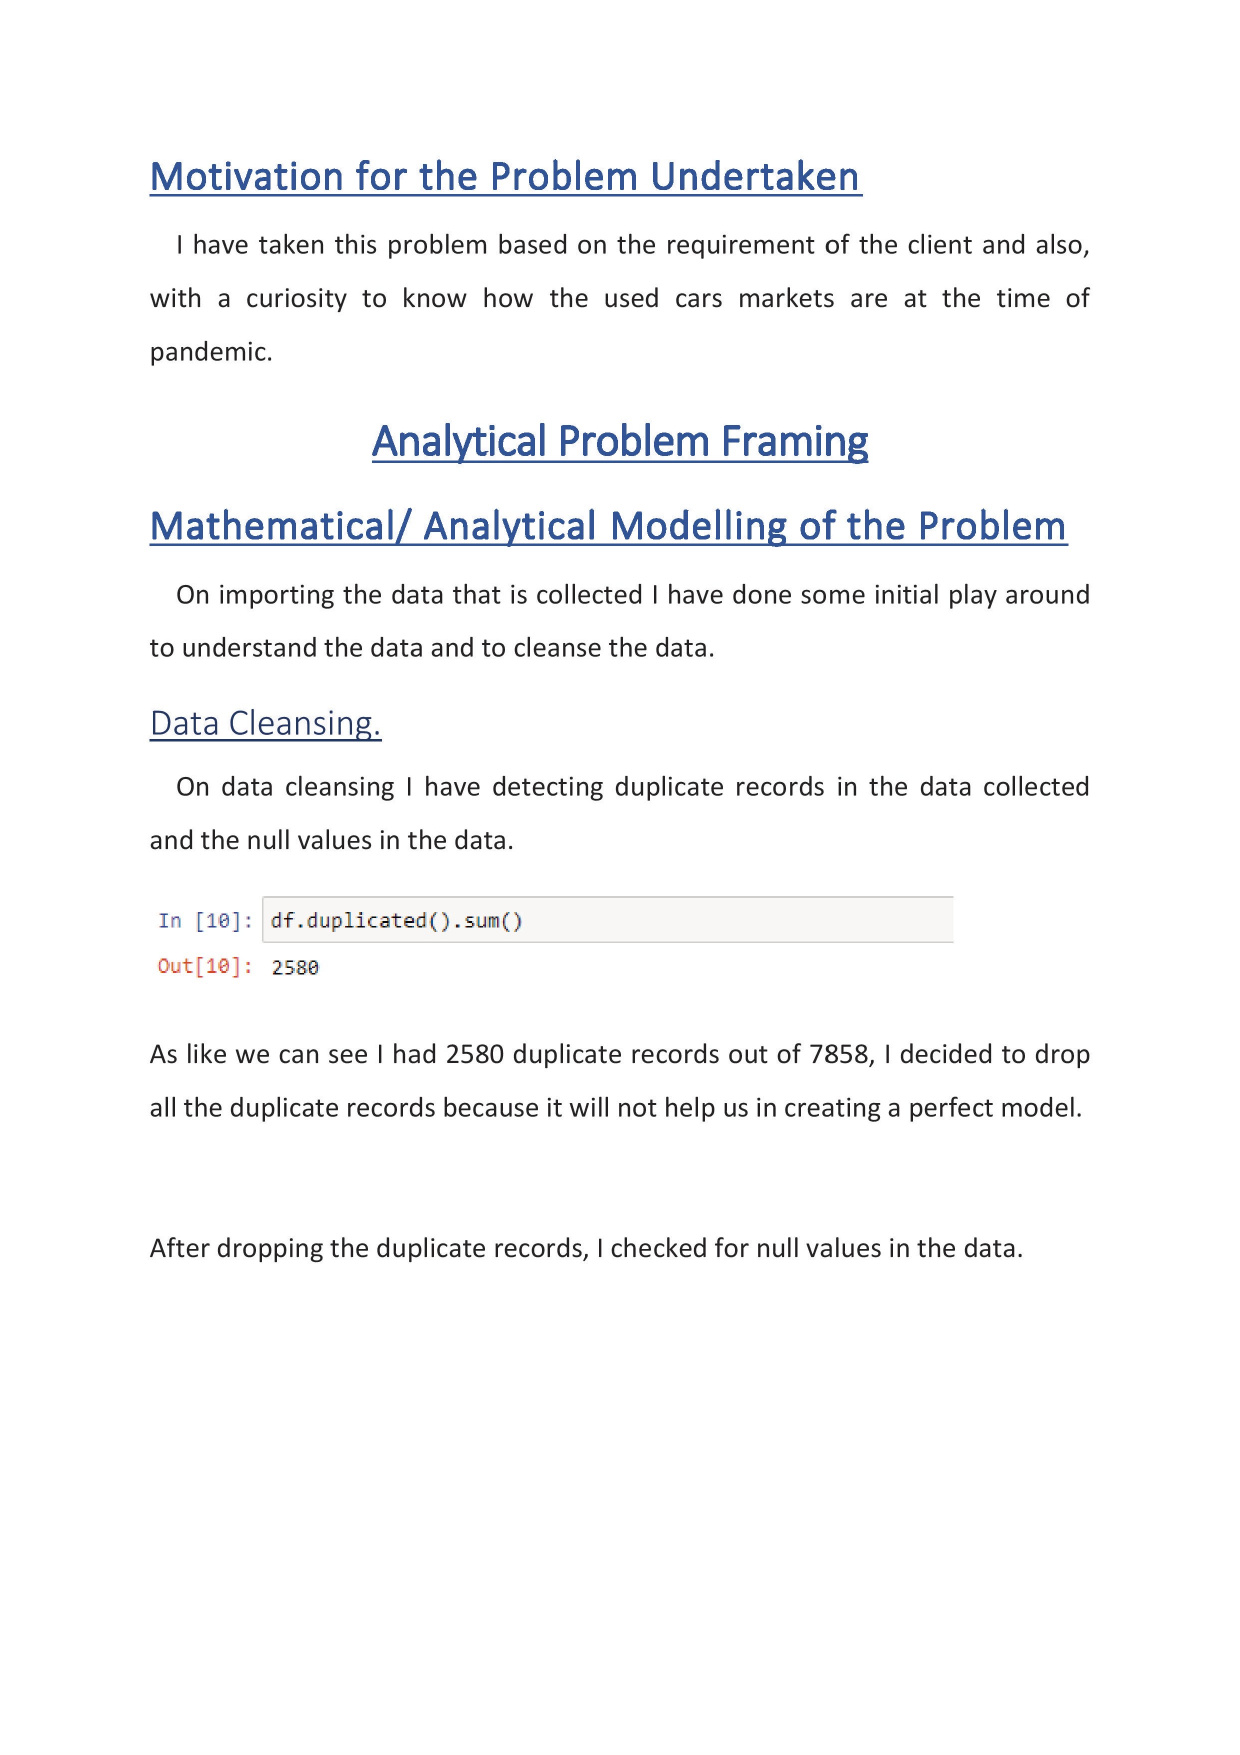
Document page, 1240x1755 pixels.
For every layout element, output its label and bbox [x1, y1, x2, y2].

text_box [0, 0, 1240, 1754]
